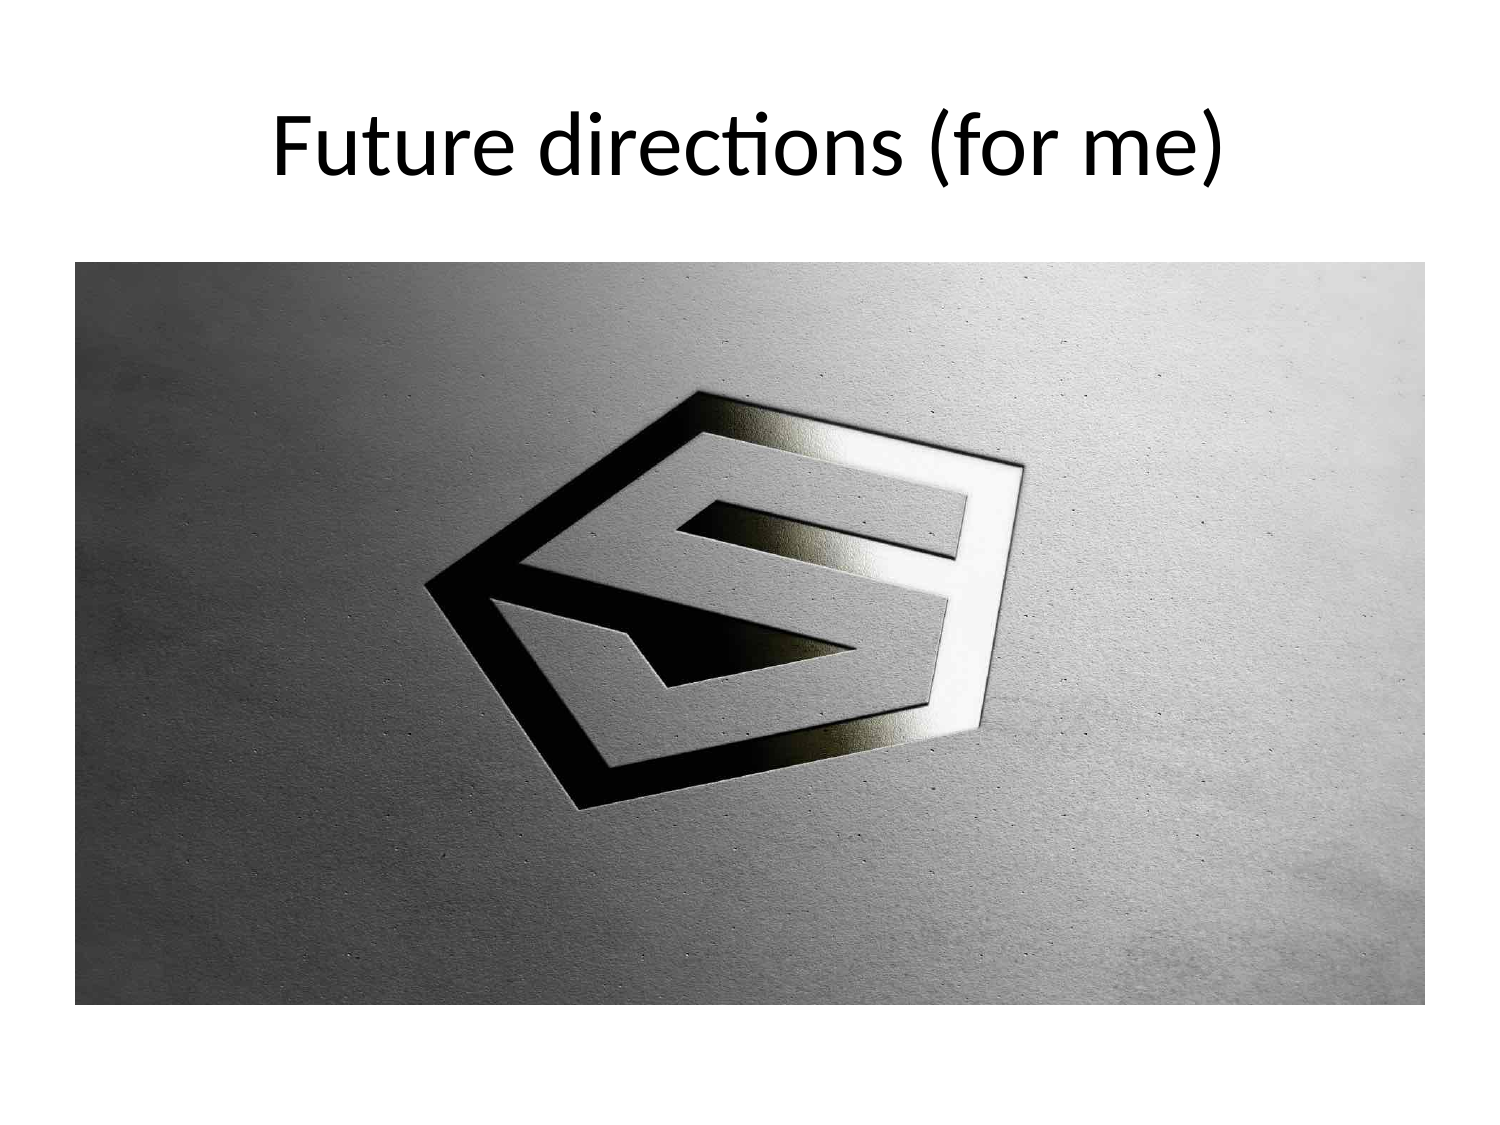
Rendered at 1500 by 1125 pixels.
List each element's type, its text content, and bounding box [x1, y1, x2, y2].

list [74, 262, 1426, 1006]
title Future directions (for me) [75, 45, 1425, 233]
